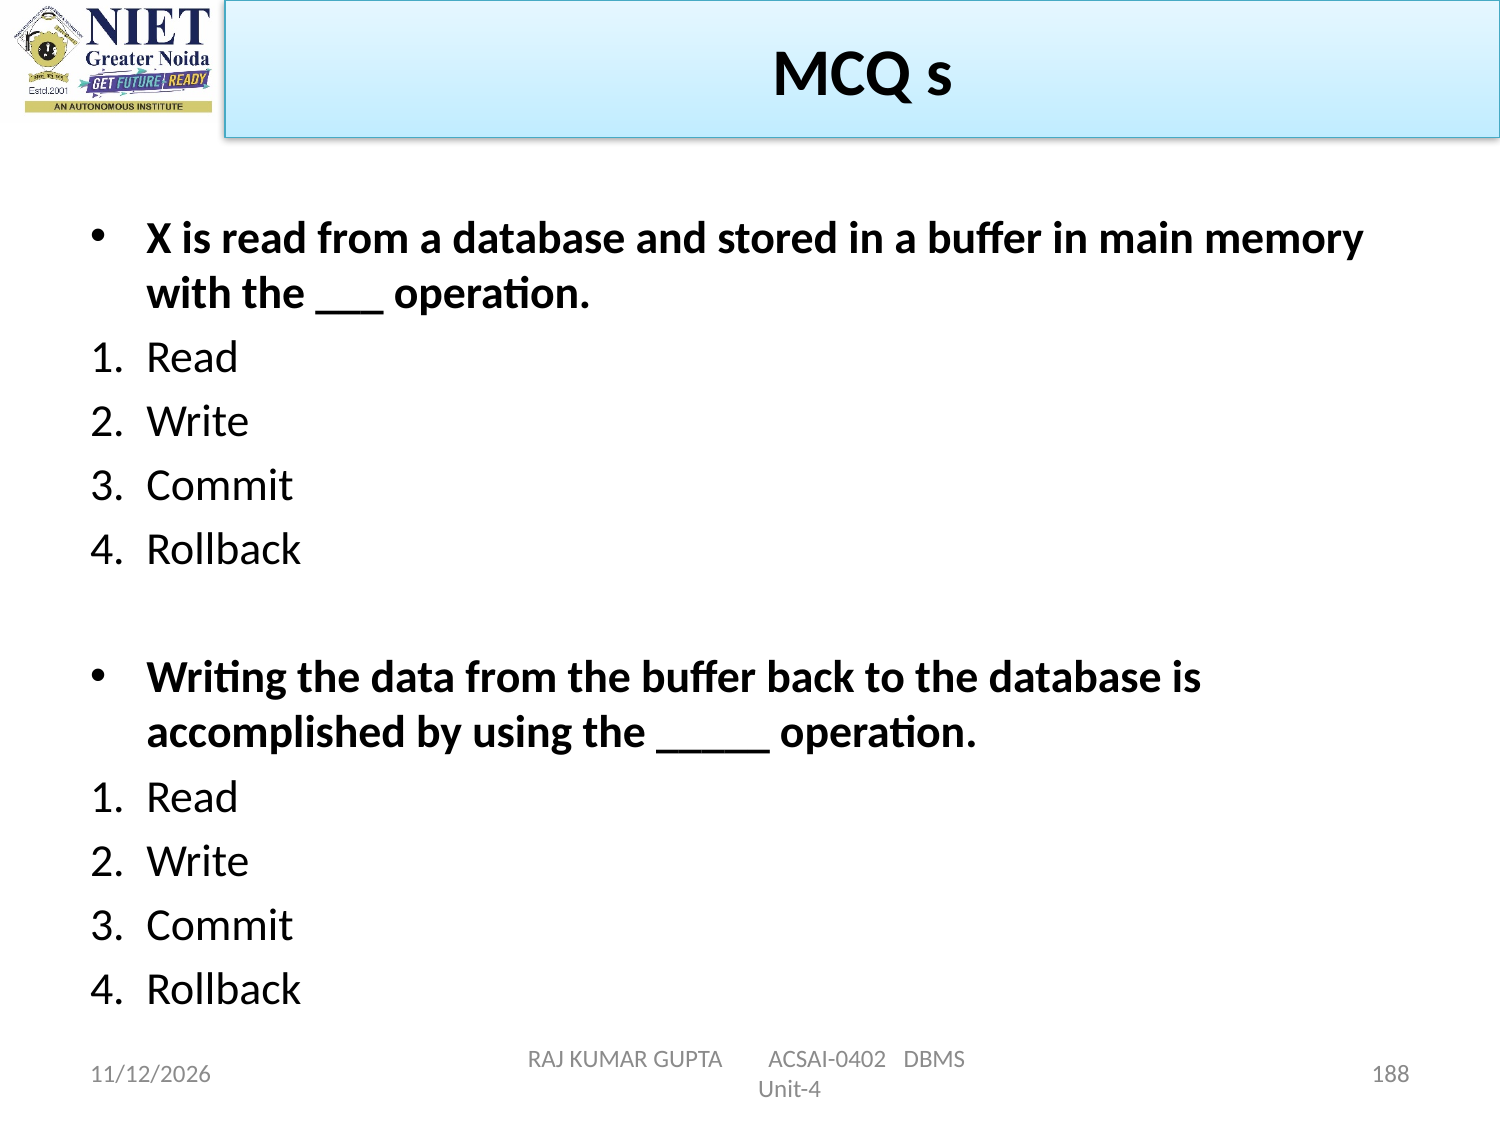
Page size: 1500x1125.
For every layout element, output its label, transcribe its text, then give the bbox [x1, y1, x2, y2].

picture [0, 0, 226, 124]
list X is read from a database and stored in a buffer in main memory with the ___ operation. Read Write Commit Rollback Writing the data from the buffer back to the database is accomplished by using the _____ operation. Read Write Commit Rollback [75, 199, 1425, 943]
slide_number 188 [1074, 1042, 1425, 1103]
footer RAJ KUMAR GUPTA ACSAI-0402 DBMS Unit-4 [512, 1042, 988, 1103]
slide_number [75, 1042, 425, 1103]
title MCQ s [224, 0, 1500, 138]
